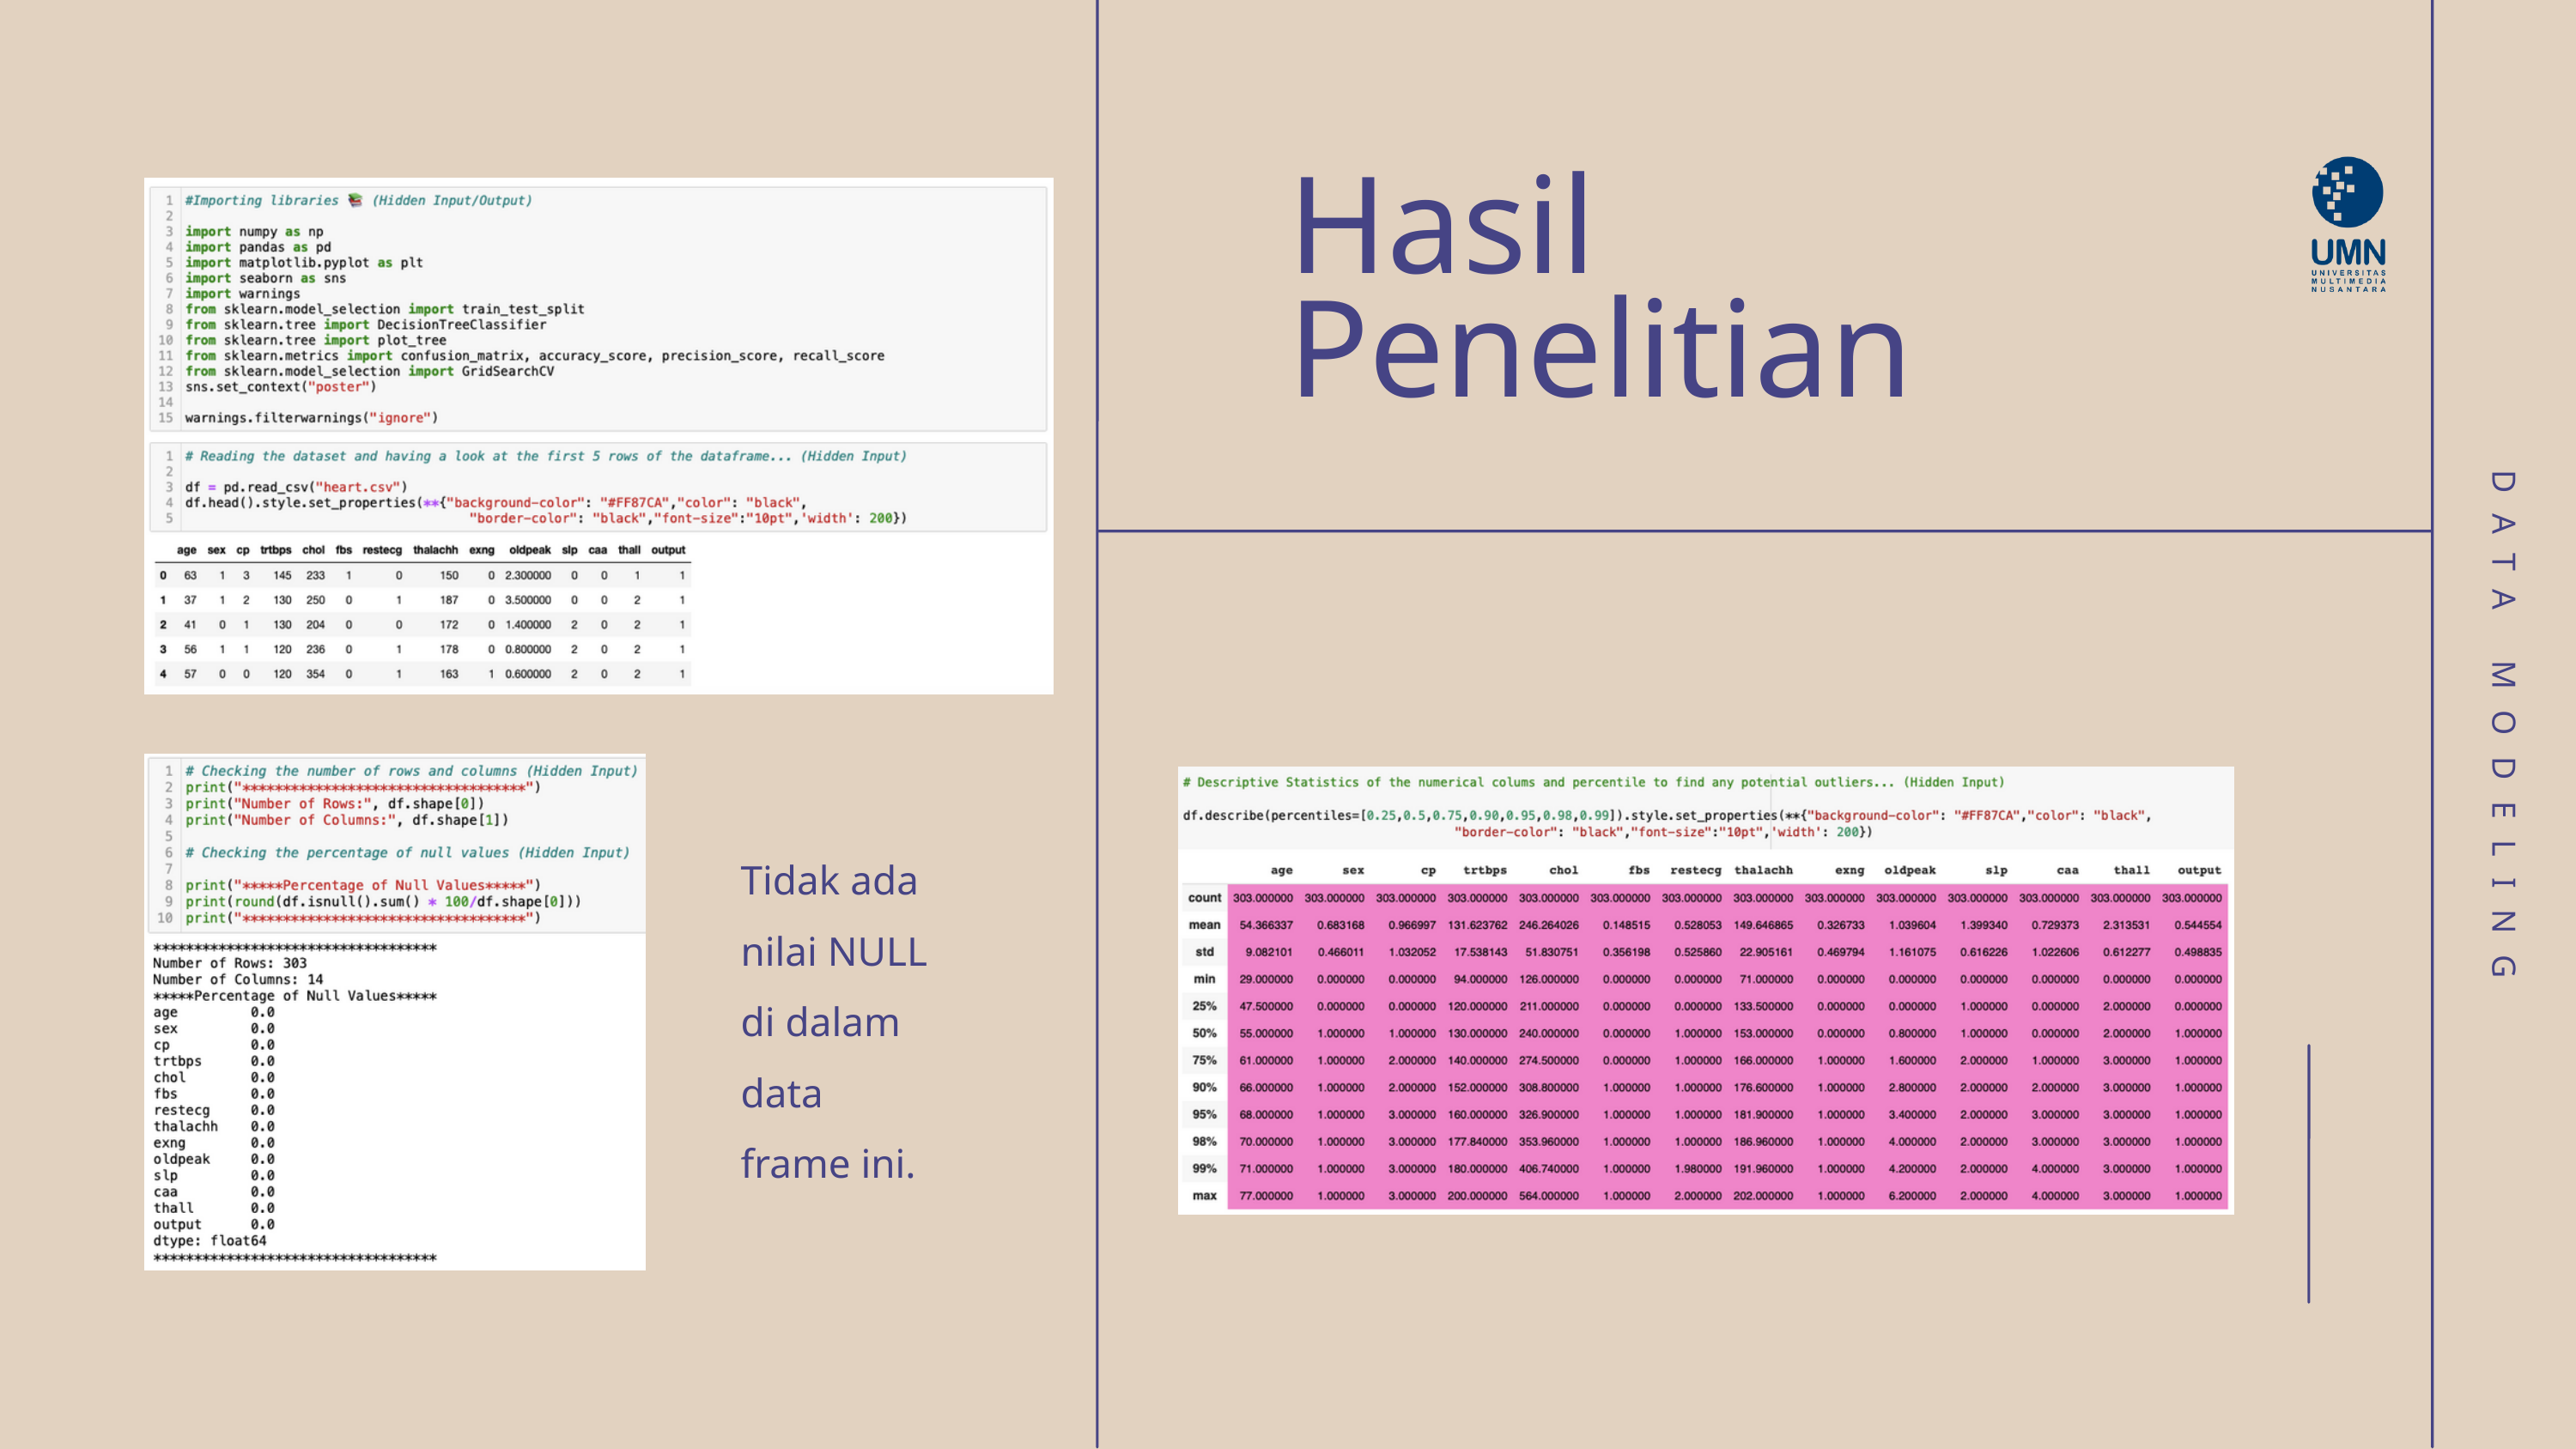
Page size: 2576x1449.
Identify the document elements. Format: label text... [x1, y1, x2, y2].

picture [144, 178, 1054, 694]
picture [144, 754, 647, 1270]
picture [1177, 767, 2234, 1215]
text_box Hasil Penelitian [1288, 176, 2062, 424]
text_box DATA MODELING [2486, 233, 2531, 1215]
text_box Tidak ada nilai NULL di dalam data frame ini. [740, 832, 932, 1186]
picture [2269, 144, 2428, 304]
